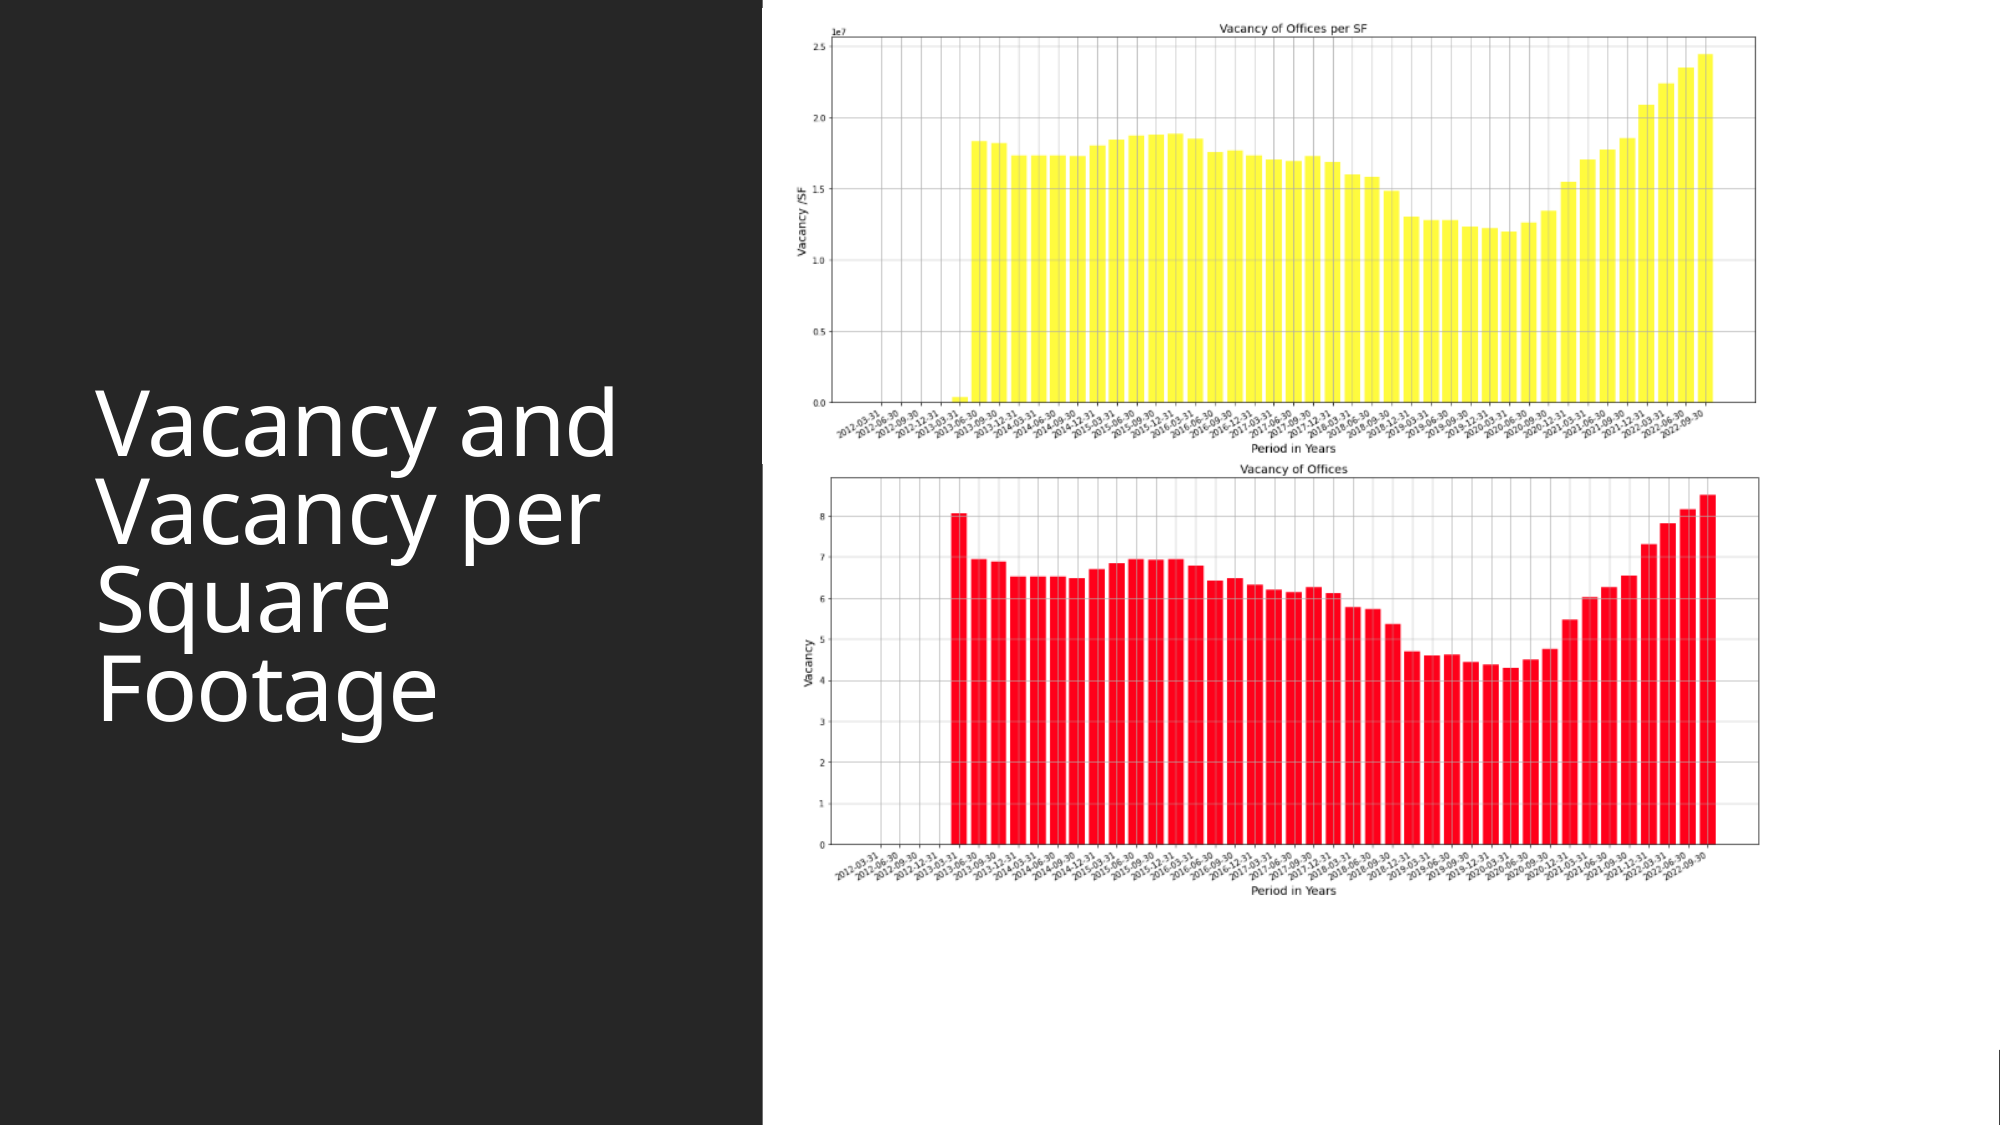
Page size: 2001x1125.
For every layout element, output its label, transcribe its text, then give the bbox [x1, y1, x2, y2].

text_box [764, 0, 2000, 1125]
title Vacancy and Vacancy per Square Footage [80, 99, 679, 1026]
text_box [0, 0, 764, 1125]
picture [762, 7, 1817, 906]
